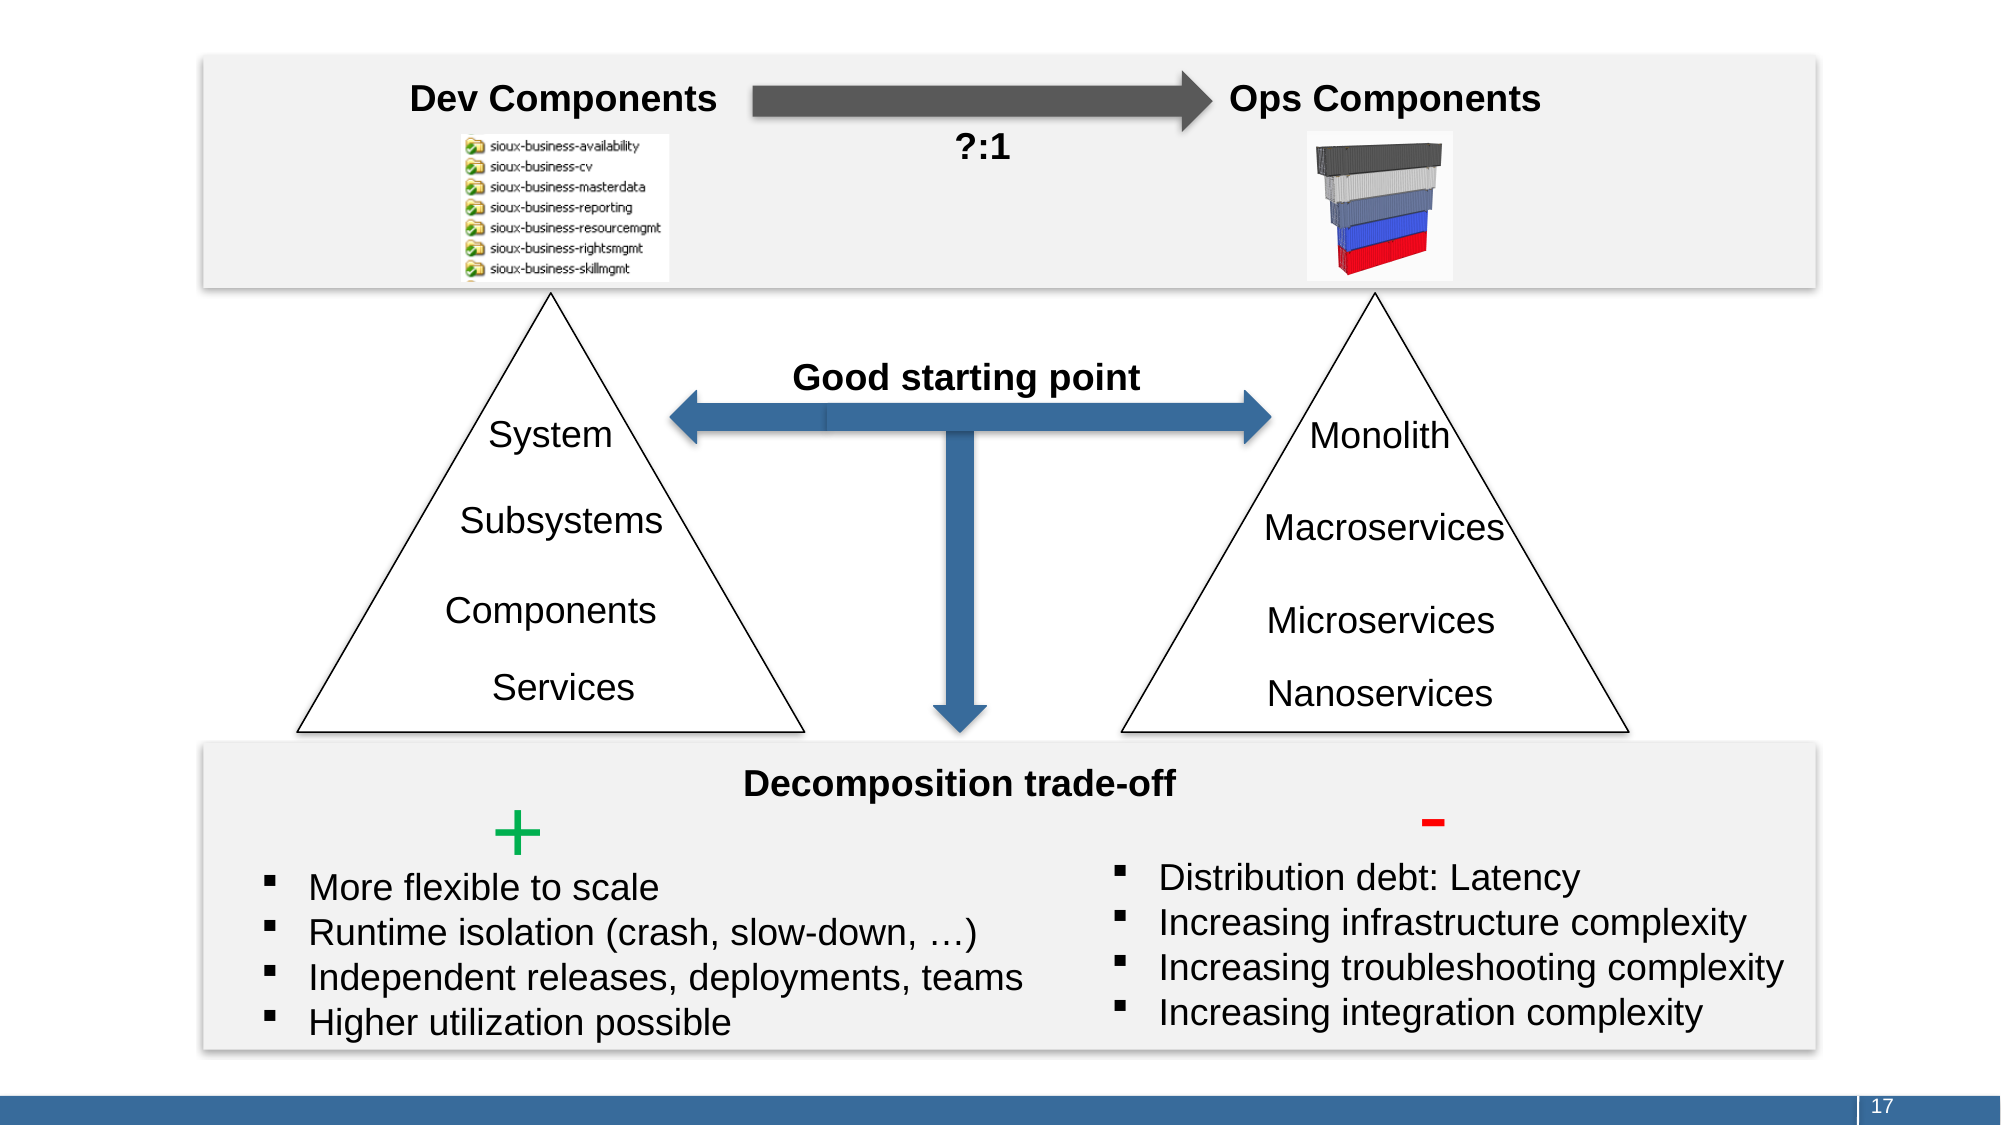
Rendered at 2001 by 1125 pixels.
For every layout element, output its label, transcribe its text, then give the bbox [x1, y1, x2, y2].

text_box Services [477, 655, 651, 716]
text_box + [476, 764, 560, 890]
text_box [826, 389, 1272, 444]
text_box [1257, 431, 1493, 495]
picture [1307, 131, 1454, 281]
text_box [1120, 509, 1630, 733]
text_box Microservices [1251, 588, 1511, 649]
text_box [203, 742, 1816, 1050]
text_box Good starting point [777, 345, 1156, 406]
text_box [933, 439, 987, 733]
text_box Components [430, 578, 672, 639]
text_box [669, 389, 823, 444]
text_box Subsystems [444, 488, 679, 549]
text_box [751, 69, 1214, 133]
text_box ?:1 [939, 115, 1026, 175]
text_box Nanoservices [1252, 661, 1509, 722]
text_box Decomposition trade-off [728, 751, 1192, 811]
text_box [296, 426, 806, 733]
text_box More flexible to scale Runtime isolation (crash, slow-down, …) Independent releases, deployments, teams Higher utilization possible [246, 855, 1053, 1051]
text_box System [473, 402, 629, 463]
picture [460, 134, 670, 283]
slide_number 17 [1870, 1065, 1988, 1125]
text_box Macroservices [1249, 495, 1521, 555]
text_box Ops Components [1214, 67, 1557, 127]
text_box [1310, 292, 1440, 403]
text_box Distribution debt: Latency Increasing infrastructure complexity Increasing troubleshooting complexity Increasing integration complexity [1096, 845, 1833, 1041]
text_box [486, 292, 615, 402]
text_box Monolith [1294, 403, 1466, 464]
text_box - [1404, 748, 1465, 845]
text_box [203, 54, 1816, 289]
text_box Dev Components [394, 67, 733, 127]
